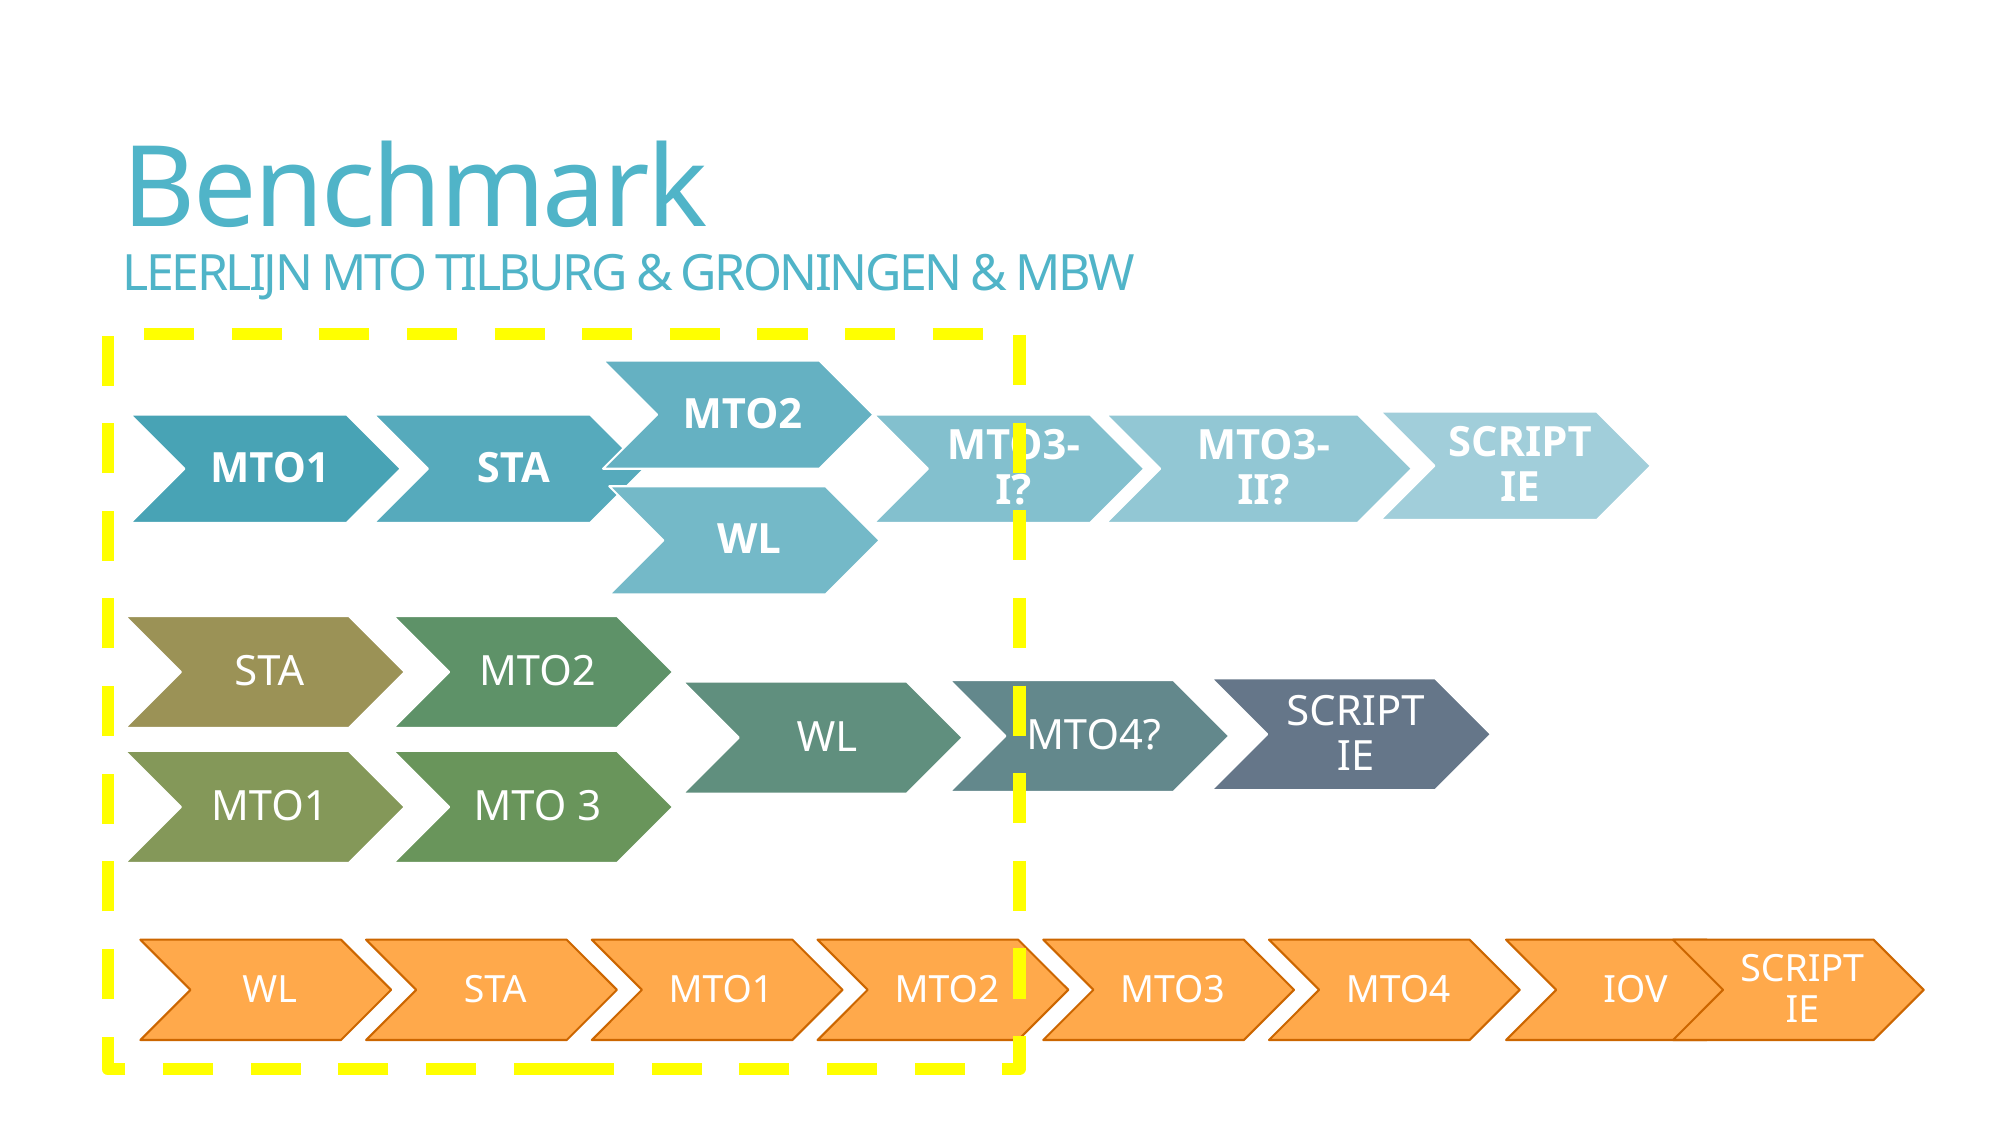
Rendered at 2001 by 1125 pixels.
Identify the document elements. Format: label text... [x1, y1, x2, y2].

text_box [124, 541, 1917, 948]
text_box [139, 887, 1972, 1092]
title Benchmark LEERLIJN MTO TILBURG & GRONINGEN & MBW [107, 81, 1875, 334]
text_box [107, 333, 139, 1070]
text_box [124, 262, 1893, 675]
